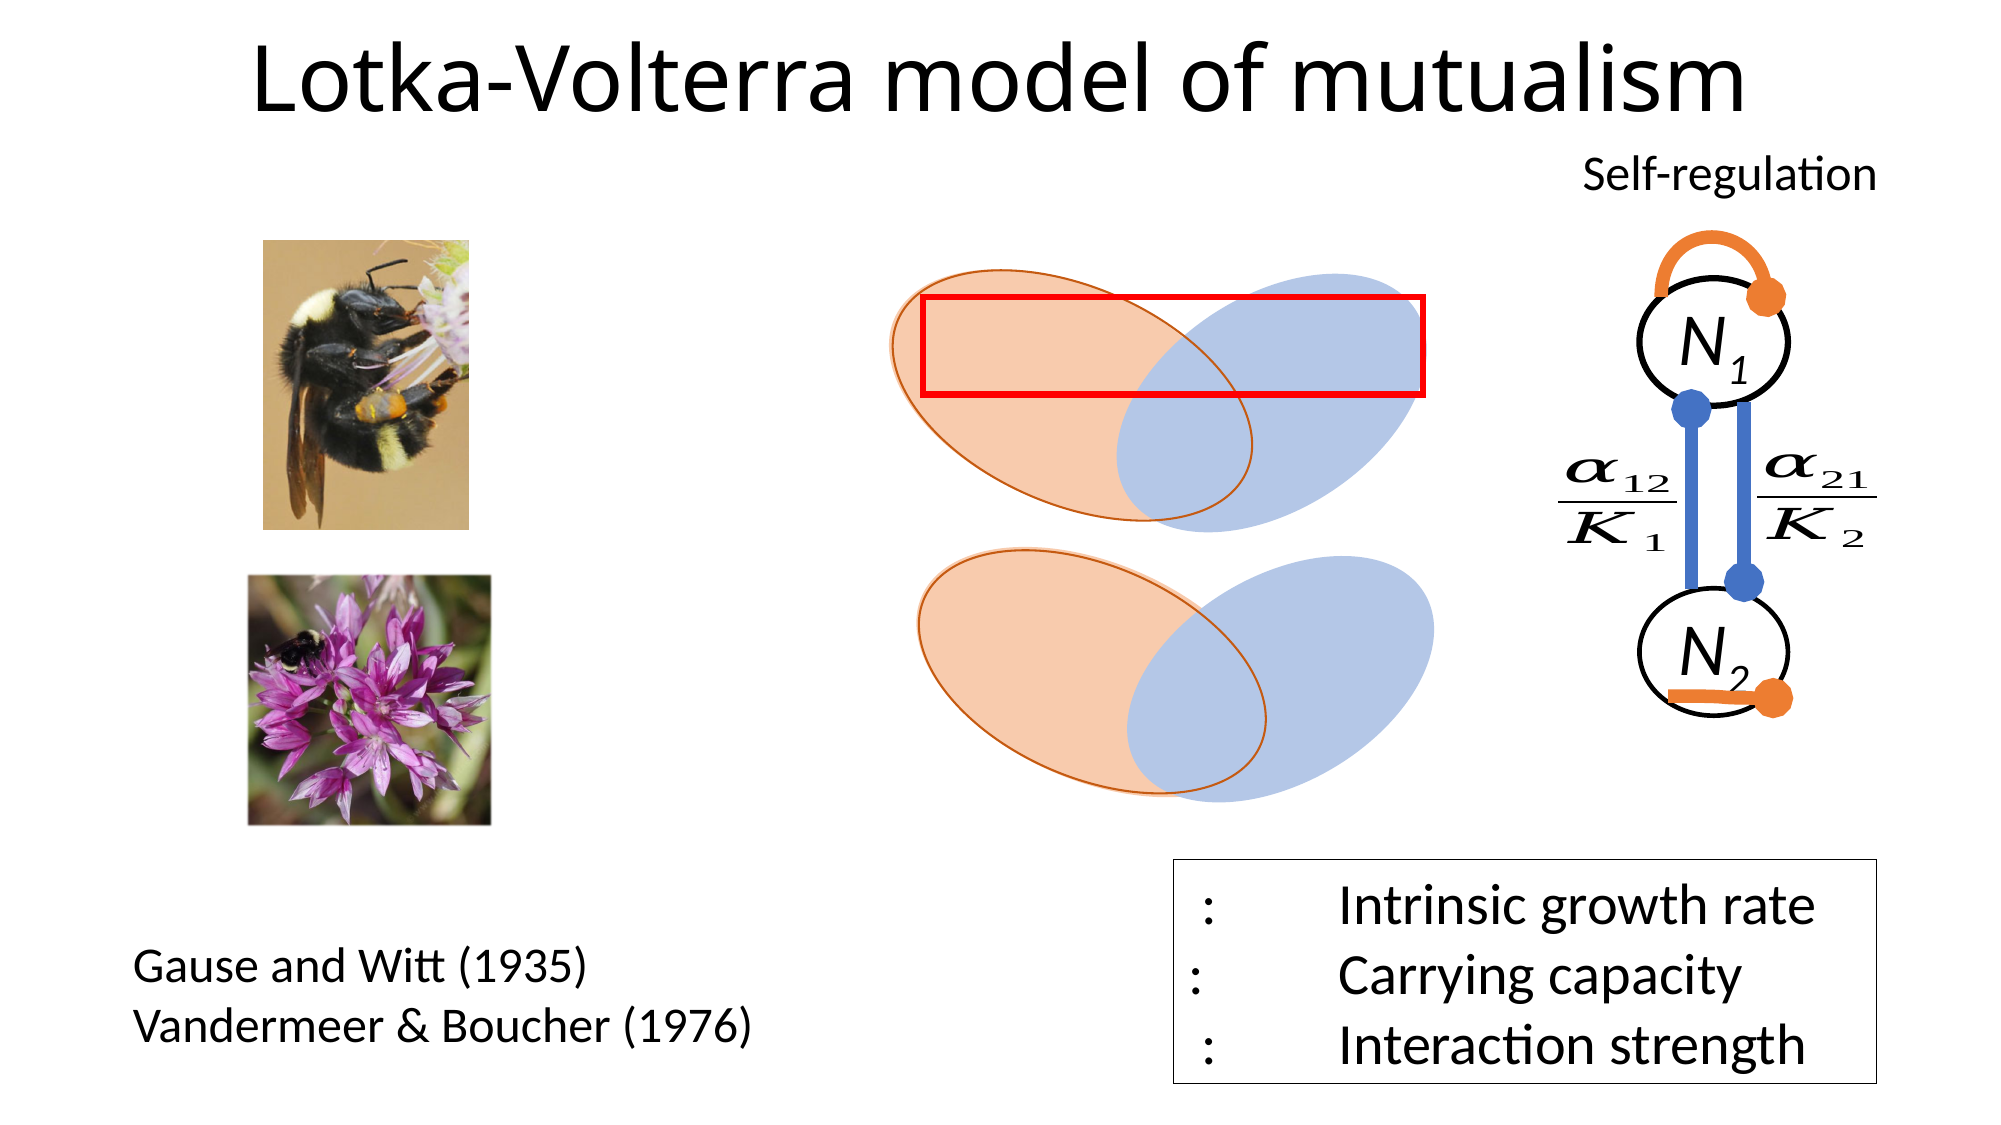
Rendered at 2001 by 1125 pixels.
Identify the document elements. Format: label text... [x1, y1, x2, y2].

text_box [891, 269, 1254, 522]
title Lotka-Volterra model of mutualism [137, 0, 1863, 191]
text_box [1171, 554, 1436, 804]
picture [246, 573, 493, 827]
text_box [1424, 325, 1428, 378]
text_box [915, 545, 1201, 799]
text_box Gause and Witt (1935) Vandermeer & Boucher (1976) [118, 924, 769, 1060]
text_box [1242, 272, 1406, 296]
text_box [1743, 401, 1880, 582]
text_box [922, 296, 1424, 395]
text_box N1 [1638, 277, 1789, 407]
picture [263, 240, 469, 531]
text_box [917, 549, 1267, 795]
text_box Self-regulation [1567, 133, 1893, 208]
text_box [1155, 395, 1418, 534]
text_box [887, 268, 1017, 492]
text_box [1552, 409, 1692, 590]
text_box N2 [1638, 587, 1789, 717]
